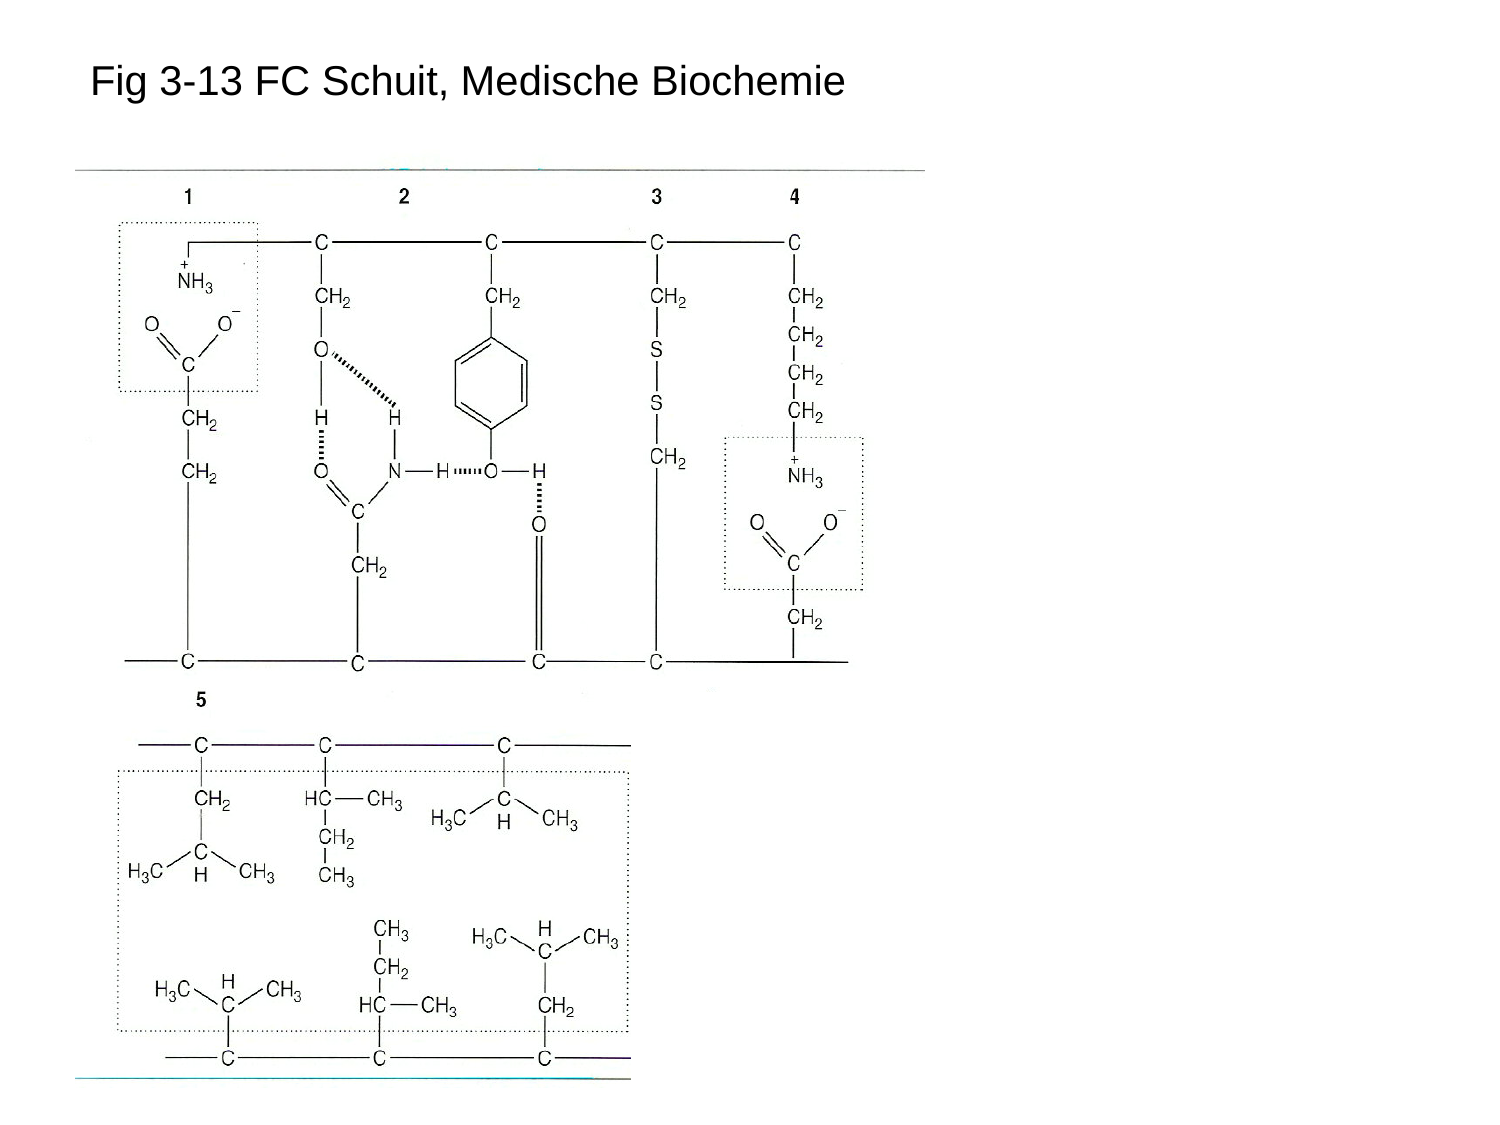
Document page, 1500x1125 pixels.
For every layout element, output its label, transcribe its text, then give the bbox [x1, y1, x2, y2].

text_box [74, 149, 926, 1107]
title Fig 3-13 FC Schuit, Medische Biochemie [75, 45, 1425, 113]
